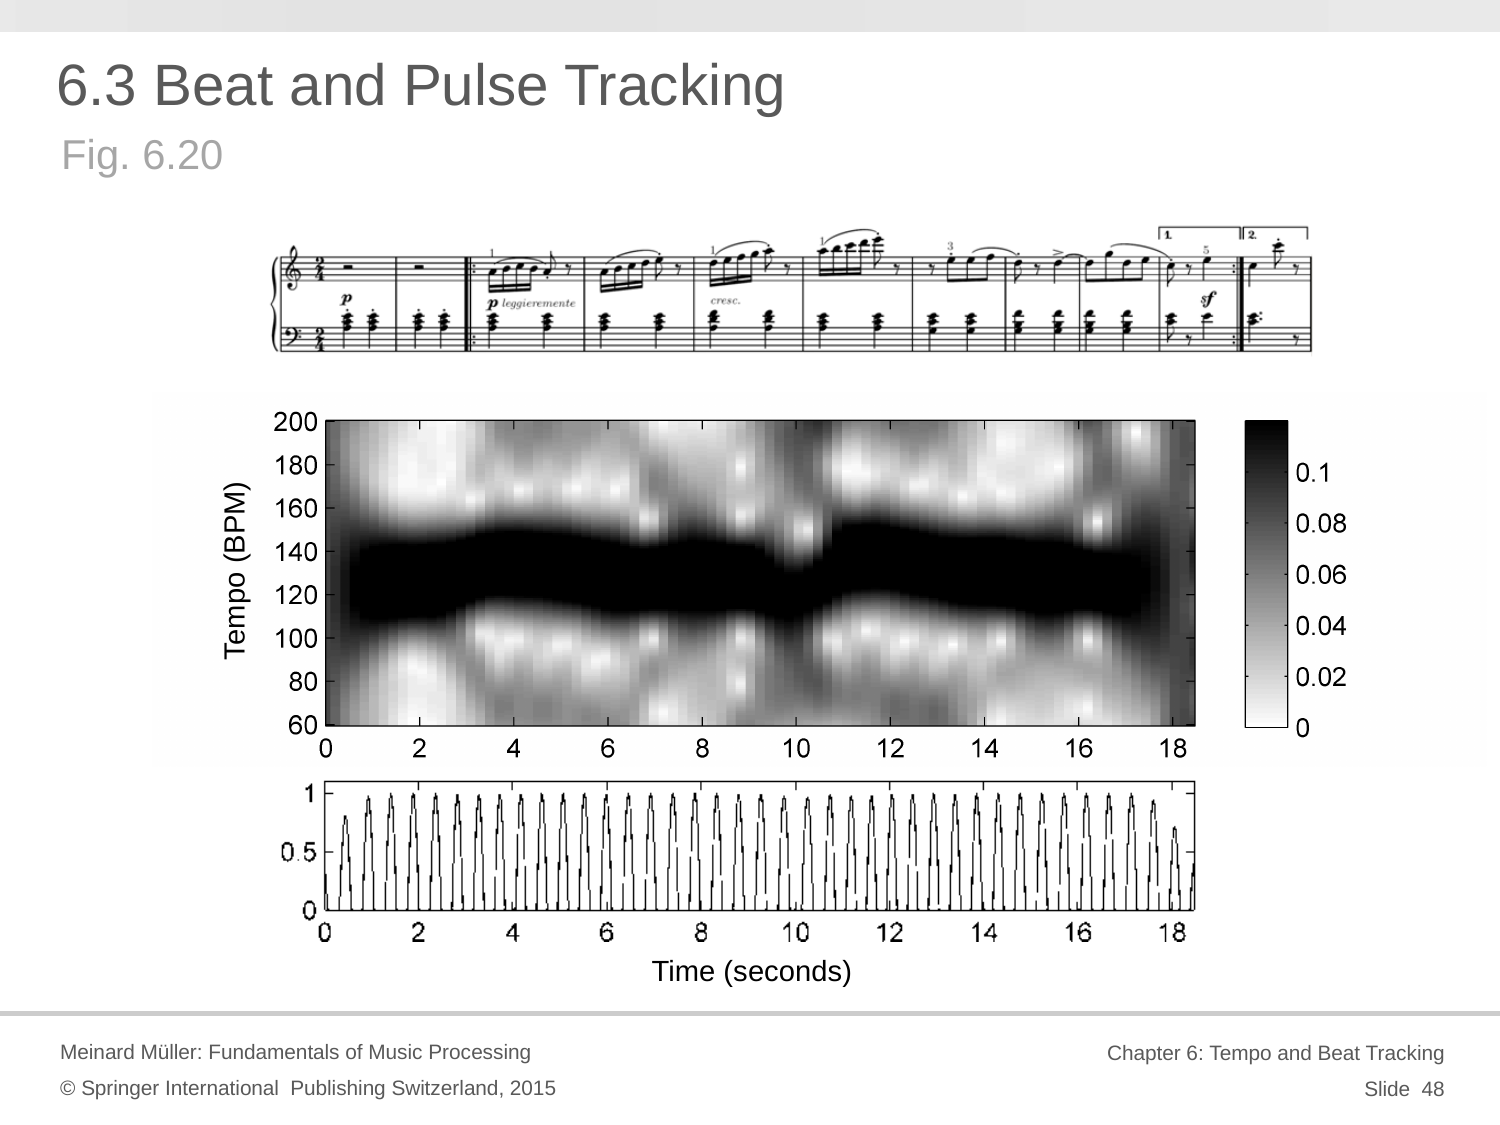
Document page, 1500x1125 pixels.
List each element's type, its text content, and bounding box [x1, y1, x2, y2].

picture [151, 392, 1487, 767]
picture [179, 769, 1302, 942]
picture [0, 0, 1500, 32]
list Fig. 6.20 [46, 115, 276, 198]
text_box Time (seconds) [636, 949, 868, 995]
title 6.3 Beat and Pulse Tracking [40, 39, 1448, 133]
picture [216, 218, 1465, 373]
